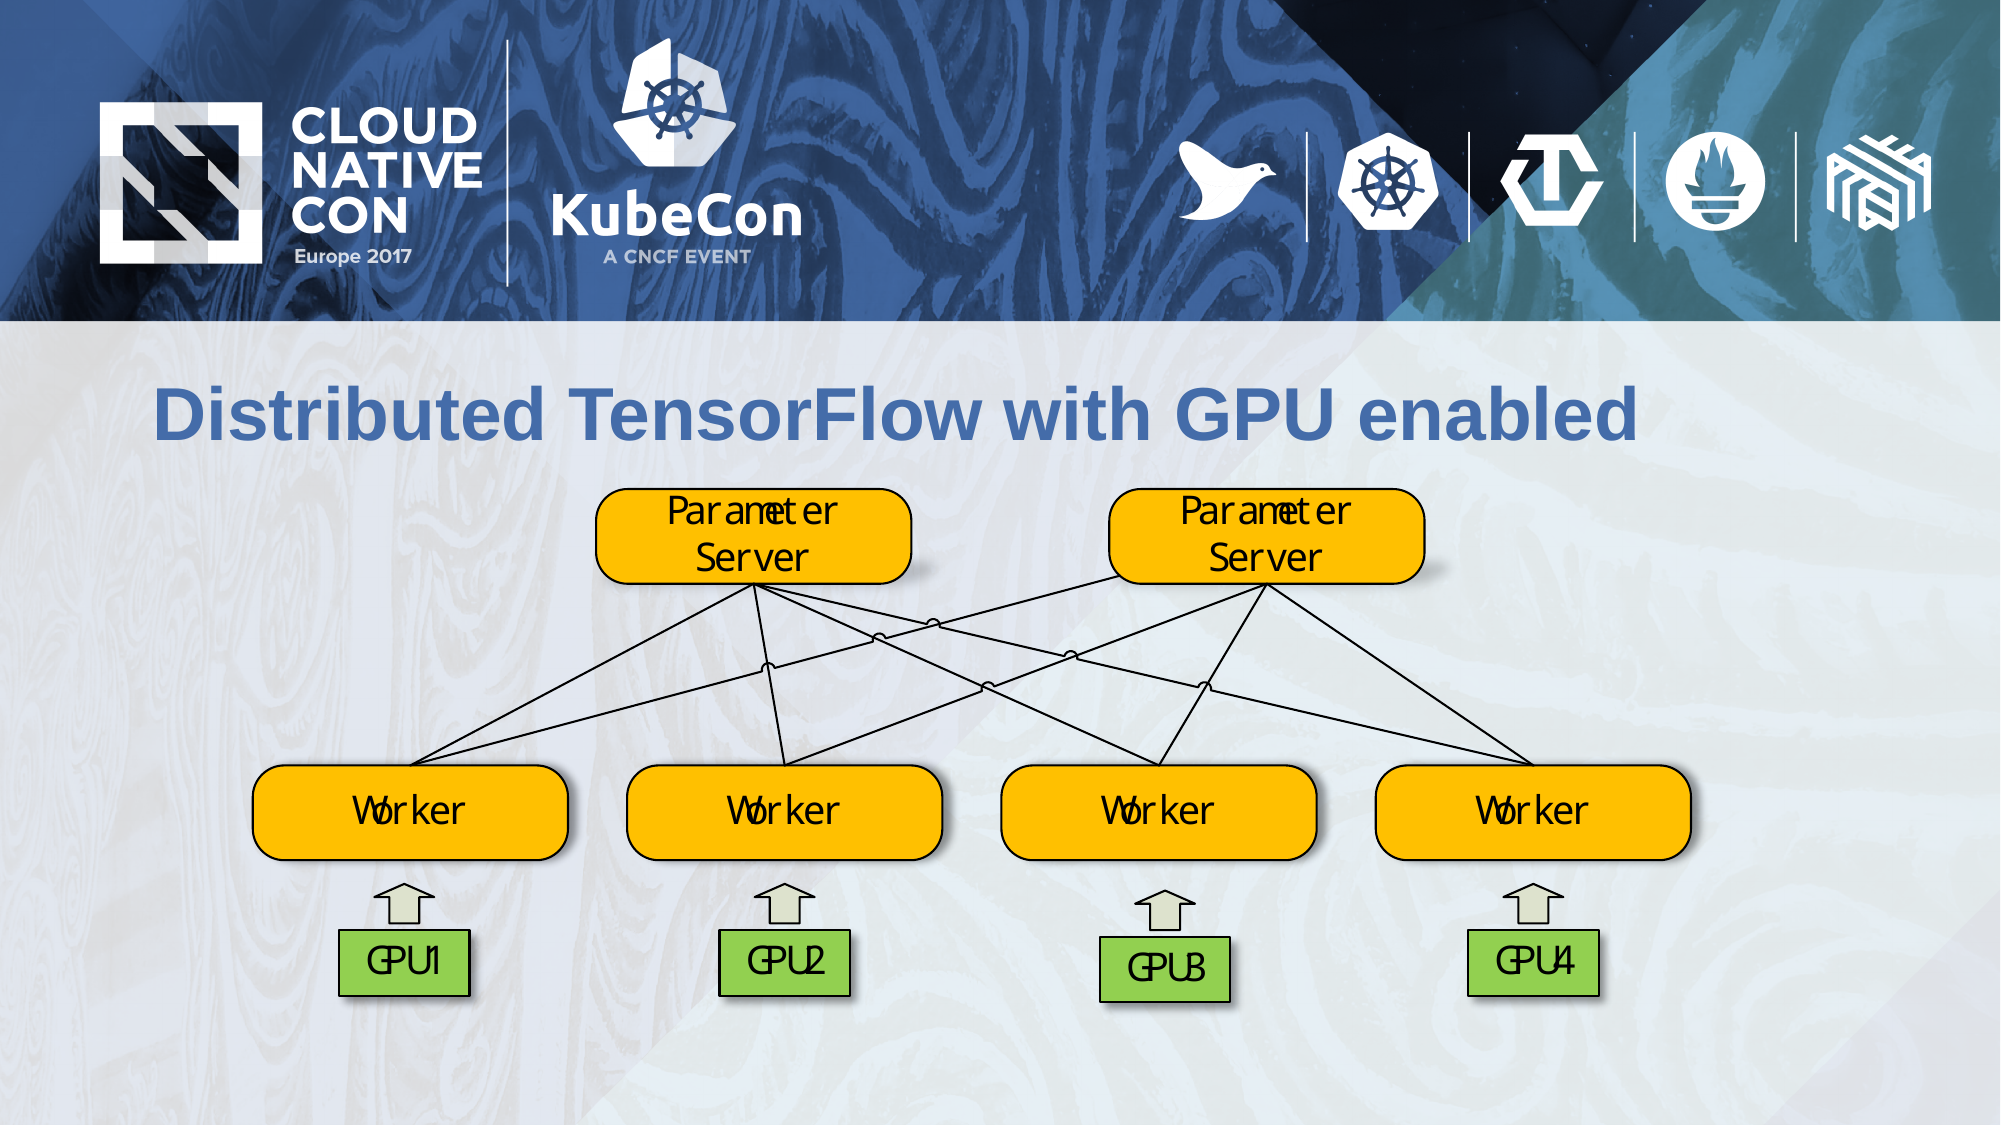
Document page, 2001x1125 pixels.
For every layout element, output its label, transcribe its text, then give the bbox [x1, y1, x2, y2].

picture [0, 0, 2001, 1125]
title Distributed TensorFlow with GPU enabled [137, 368, 1863, 479]
